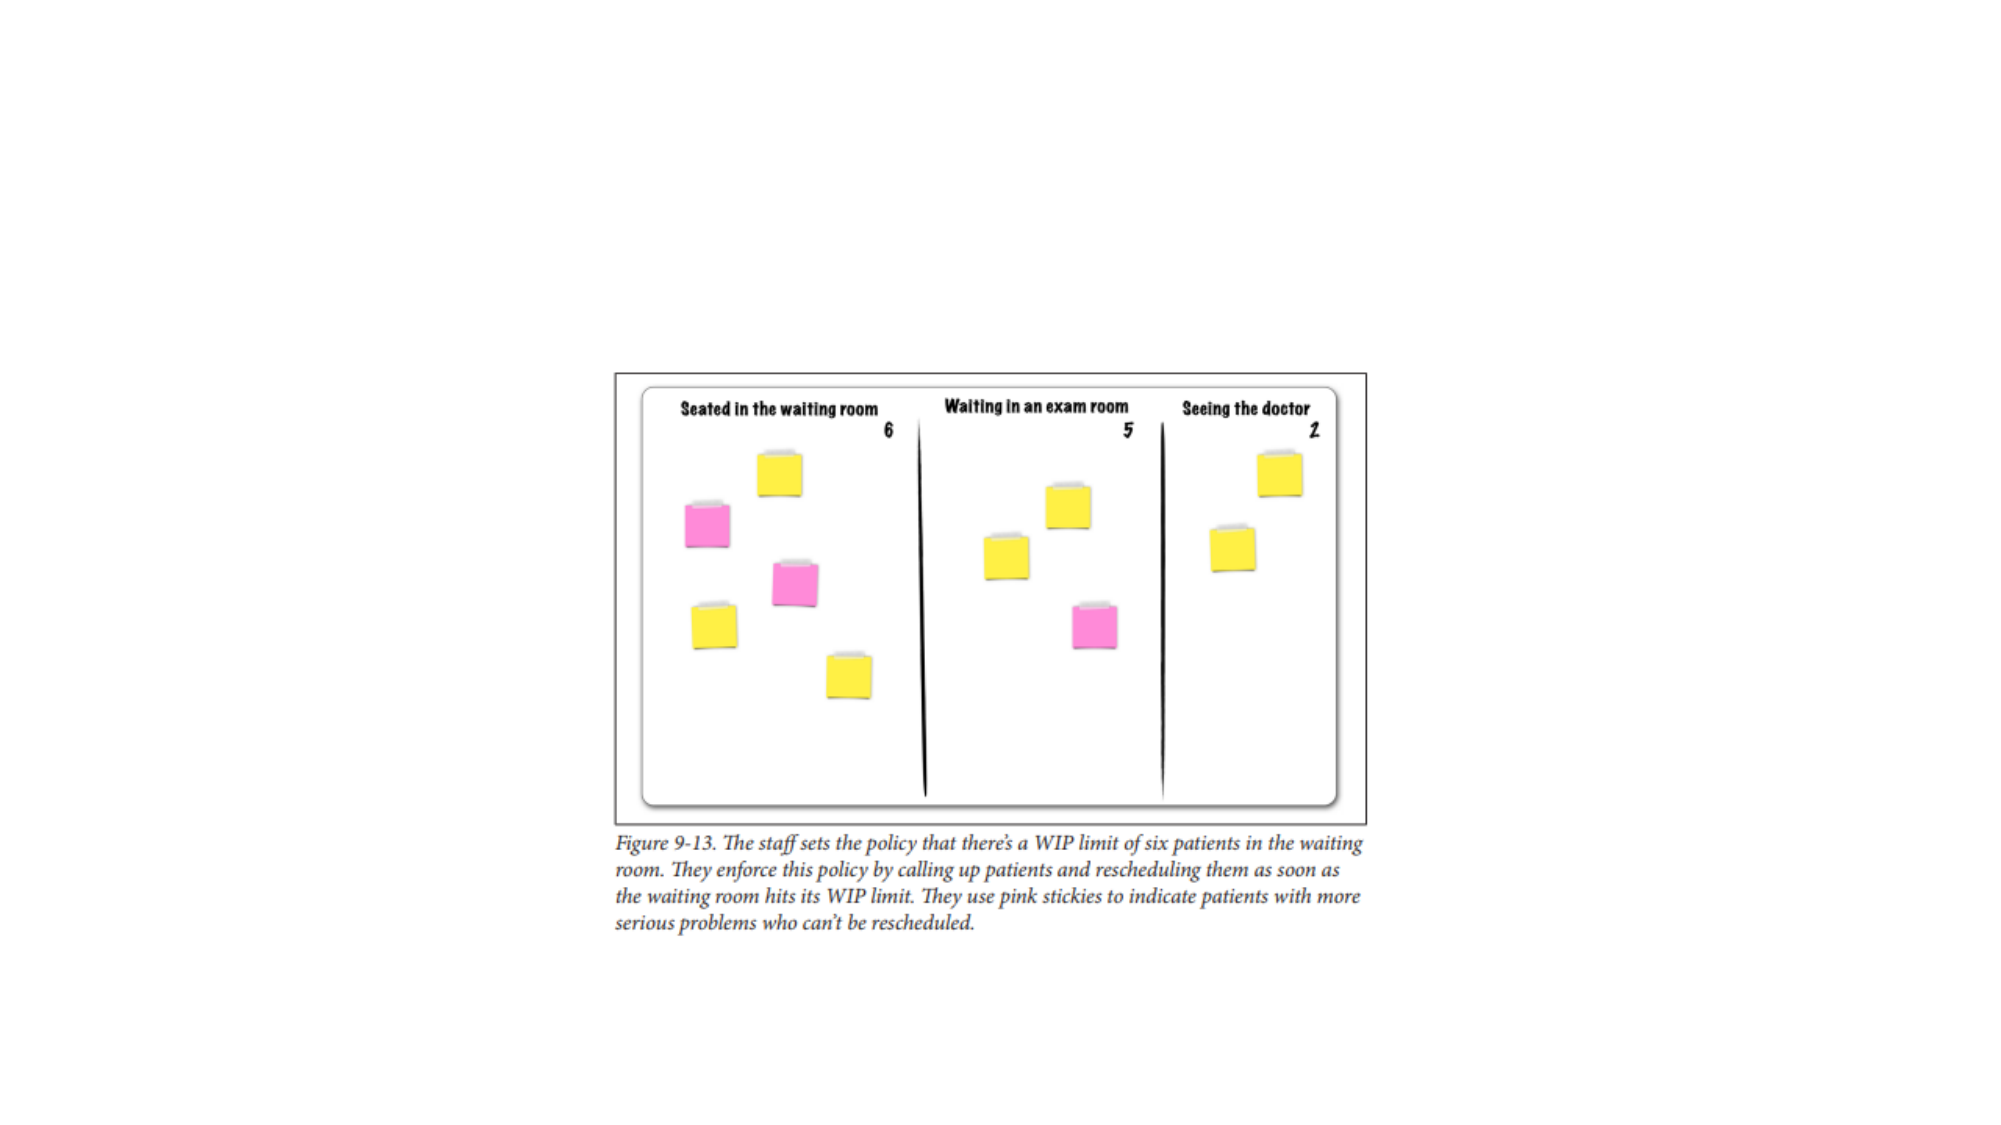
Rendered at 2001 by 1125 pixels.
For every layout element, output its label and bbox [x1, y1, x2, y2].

list [592, 365, 1408, 947]
